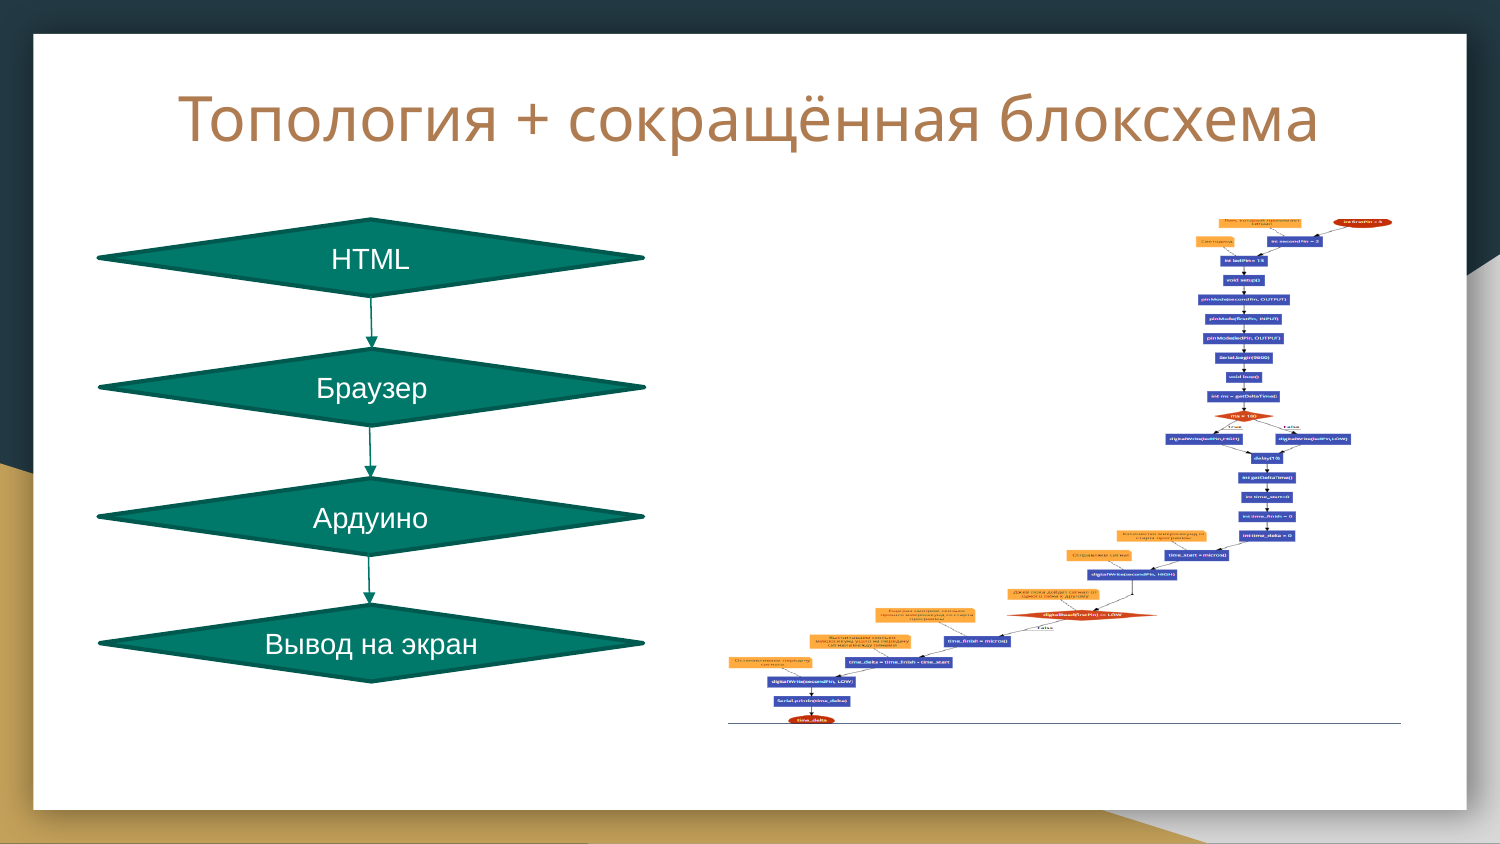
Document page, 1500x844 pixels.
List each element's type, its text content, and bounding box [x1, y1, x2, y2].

text_box Ардуино [96, 476, 646, 557]
text_box HTML [96, 217, 646, 298]
text_box Браузер [97, 347, 647, 428]
picture [727, 219, 1401, 724]
text_box Вывод на экран [97, 603, 646, 684]
title Топология + сокращённая блоксхема [134, 64, 1366, 193]
